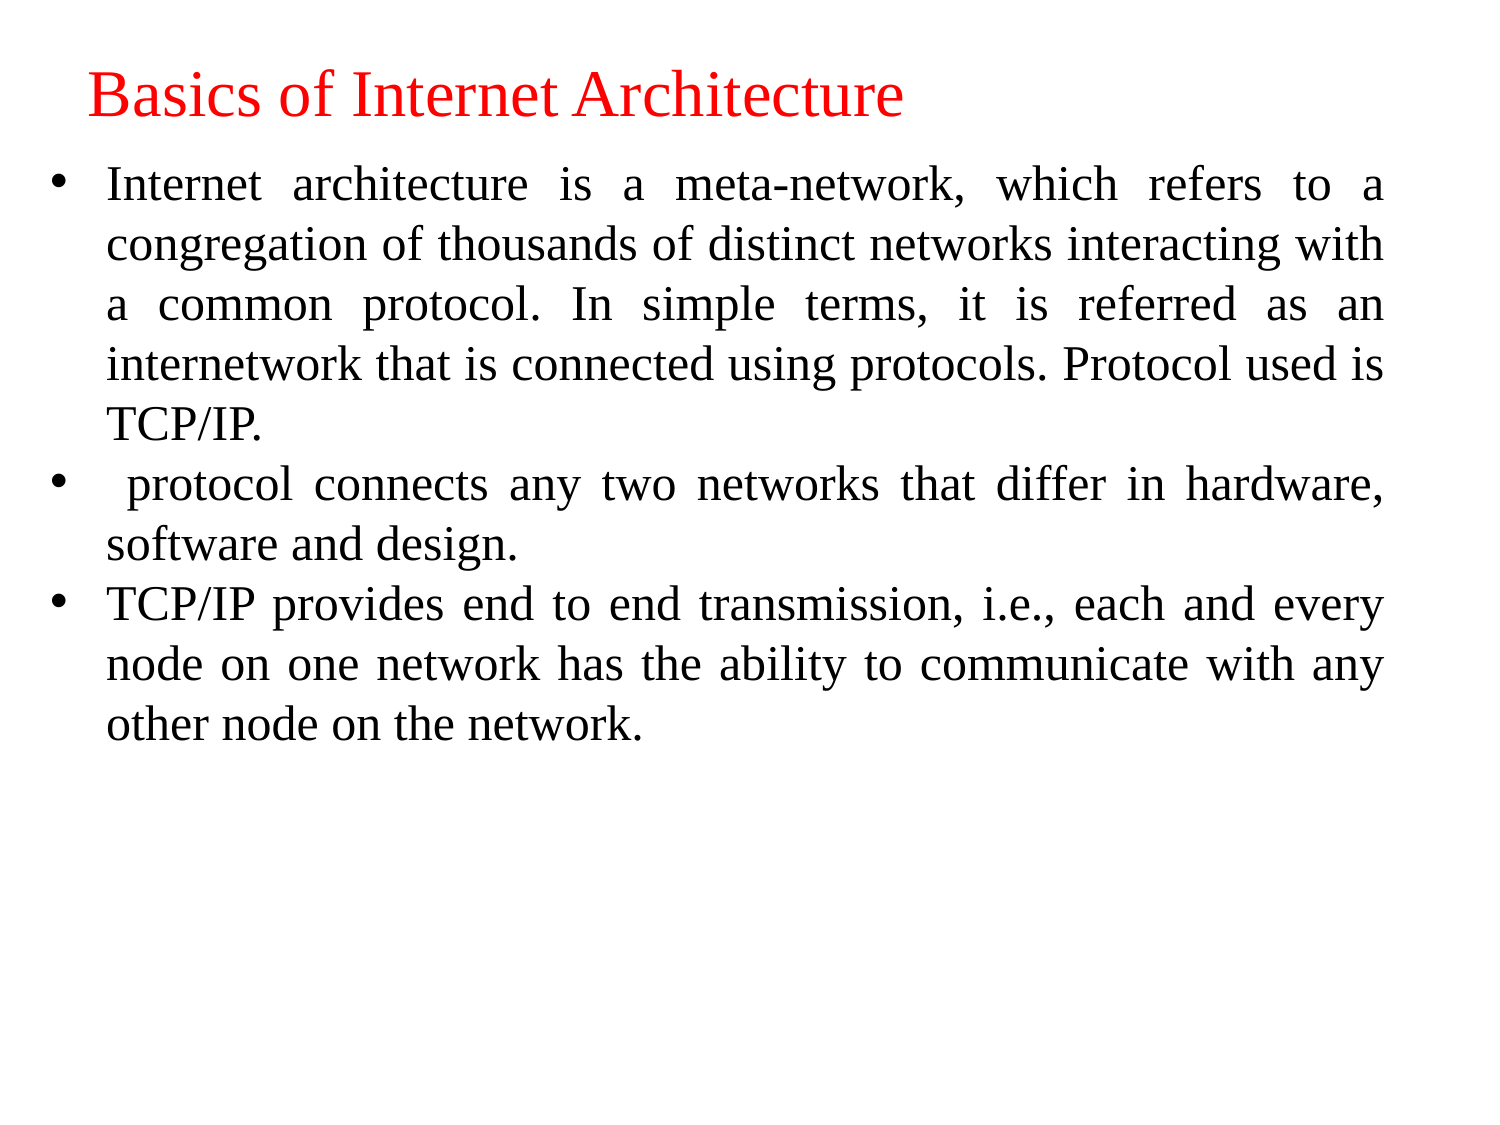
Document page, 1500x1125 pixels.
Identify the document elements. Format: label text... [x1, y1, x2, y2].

title Basics of Internet Architecture [87, 50, 1236, 149]
list Internet architecture is a meta-network, which refers to a congregation of thousands of distinct networks interacting with a common protocol. In simple terms, it is referred as an internetwork that is connected using protocols. Protocol used is TCP/IP. protocol connects any two networks that differ in hardware, software and design. TCP/IP provides end to end transmission, i.e., each and every node on one network has the ability to communicate with any other node on the network. [50, 149, 1386, 877]
